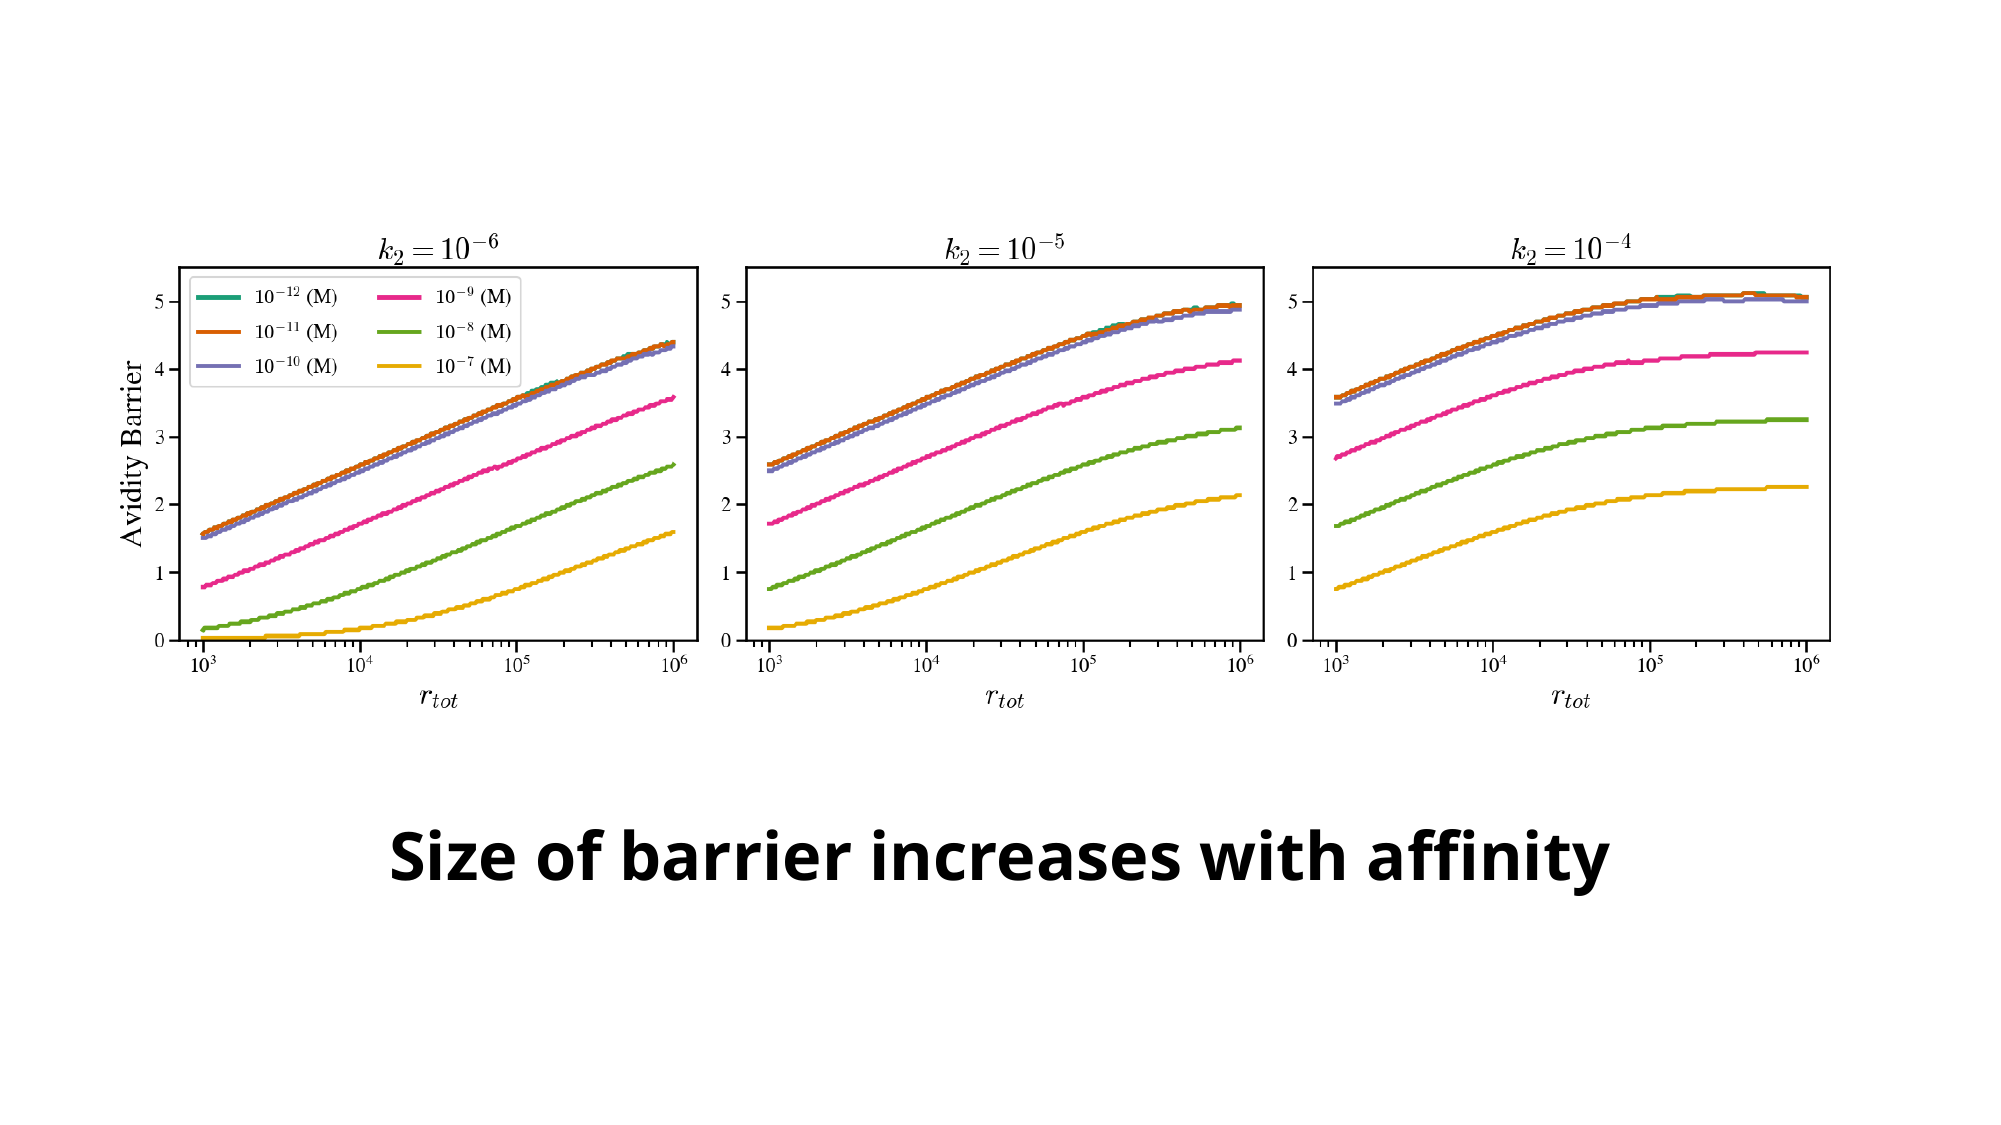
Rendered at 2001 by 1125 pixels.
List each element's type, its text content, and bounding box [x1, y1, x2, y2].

picture [111, 222, 1838, 720]
text_box Size of barrier increases with affinity [374, 806, 1626, 901]
